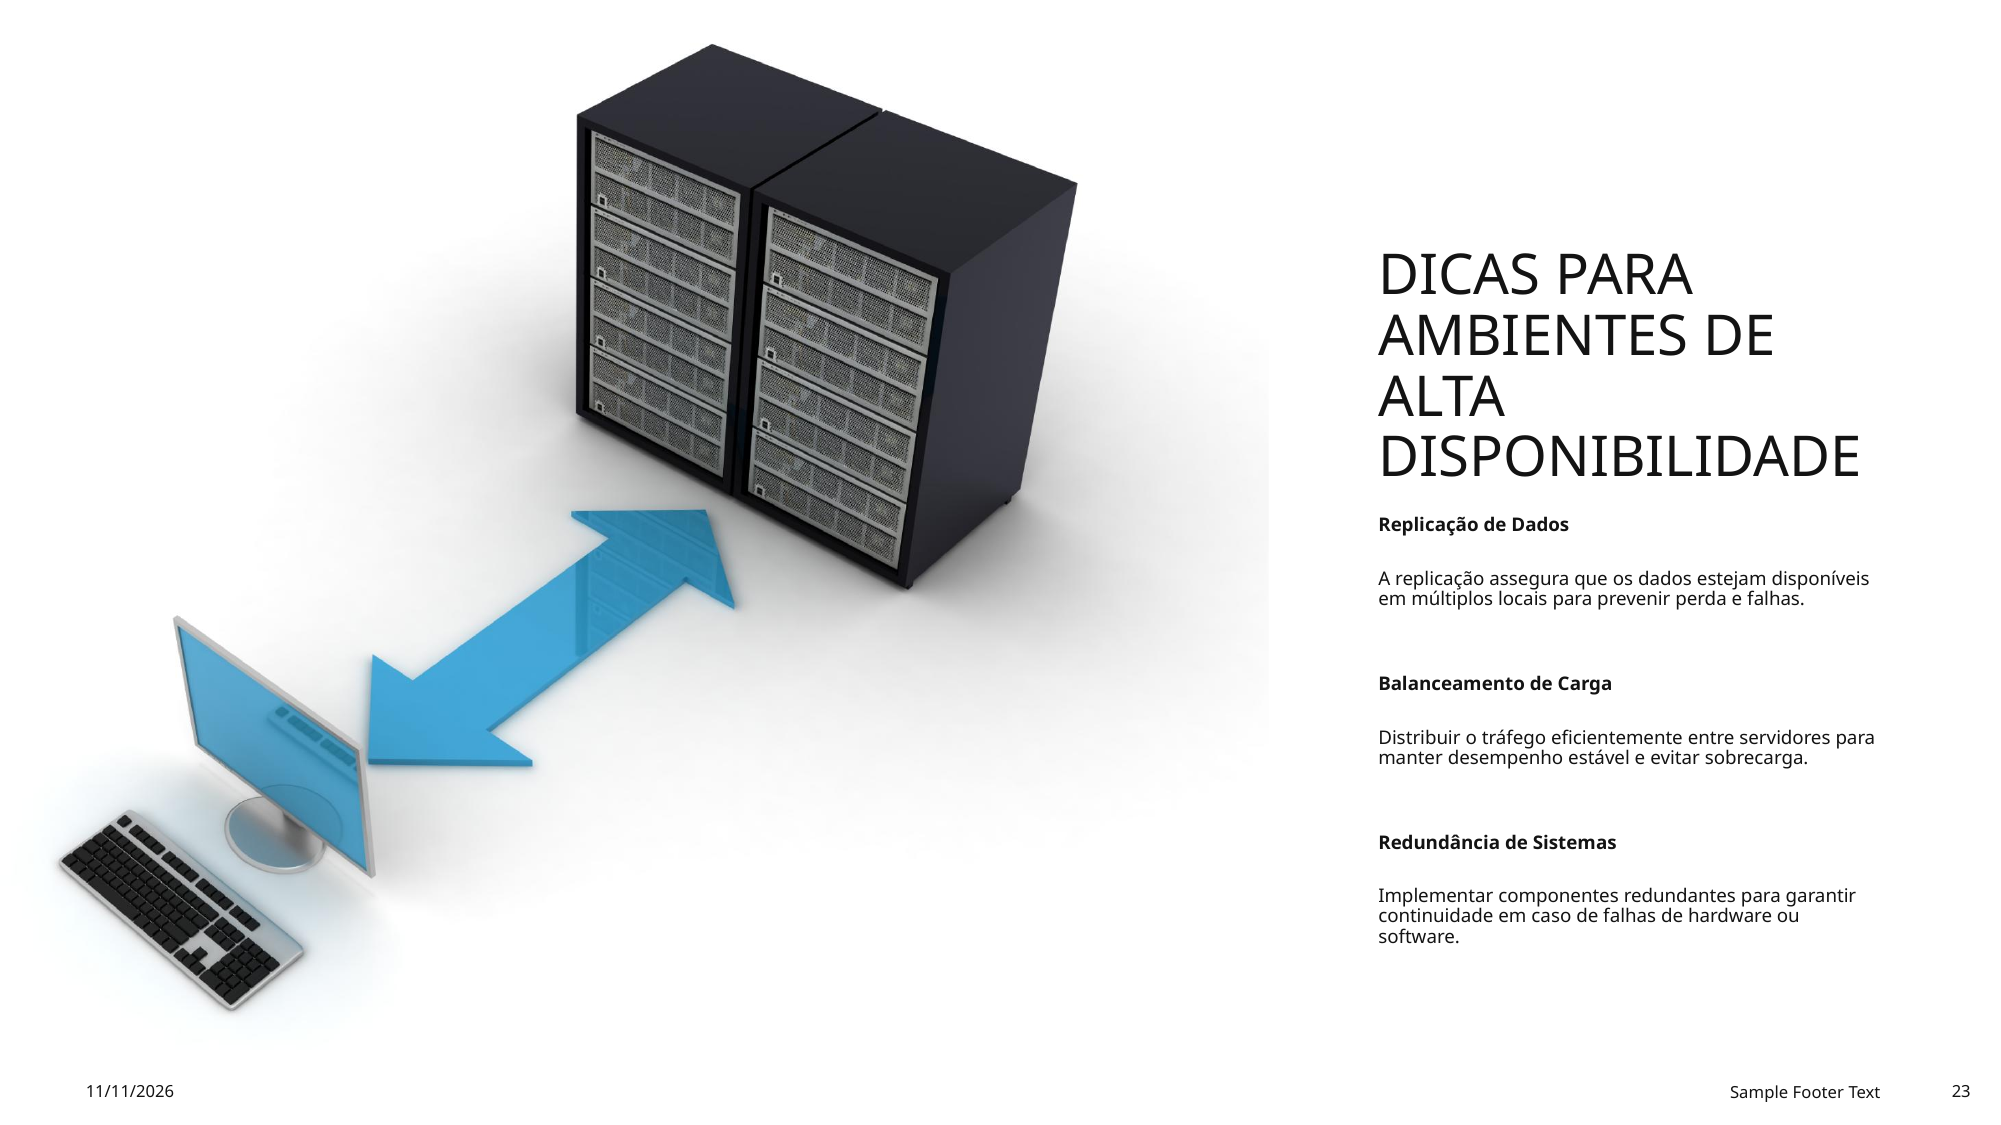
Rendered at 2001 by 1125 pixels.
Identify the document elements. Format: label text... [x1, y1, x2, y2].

picture [0, 0, 1269, 1050]
slide_number 23 [1910, 1064, 1986, 1120]
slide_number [70, 1064, 537, 1120]
title Dicas para ambientes de alta disponibilidade [1363, 176, 1901, 497]
text_box Replicação de Dados A replicação assegura que os dados estejam disponíveis em múltiplos locais para prevenir perda e falhas. Balanceamento de Carga Distribuir o tráfego eficientemente entre servidores para manter desempenho estável e evitar sobrecarga. Redundância de Sistemas Implementar componentes redundantes para garantir continuidade em caso de falhas de hardware ou software. [1363, 508, 1901, 993]
footer Sample Footer Text [1458, 1064, 1896, 1120]
